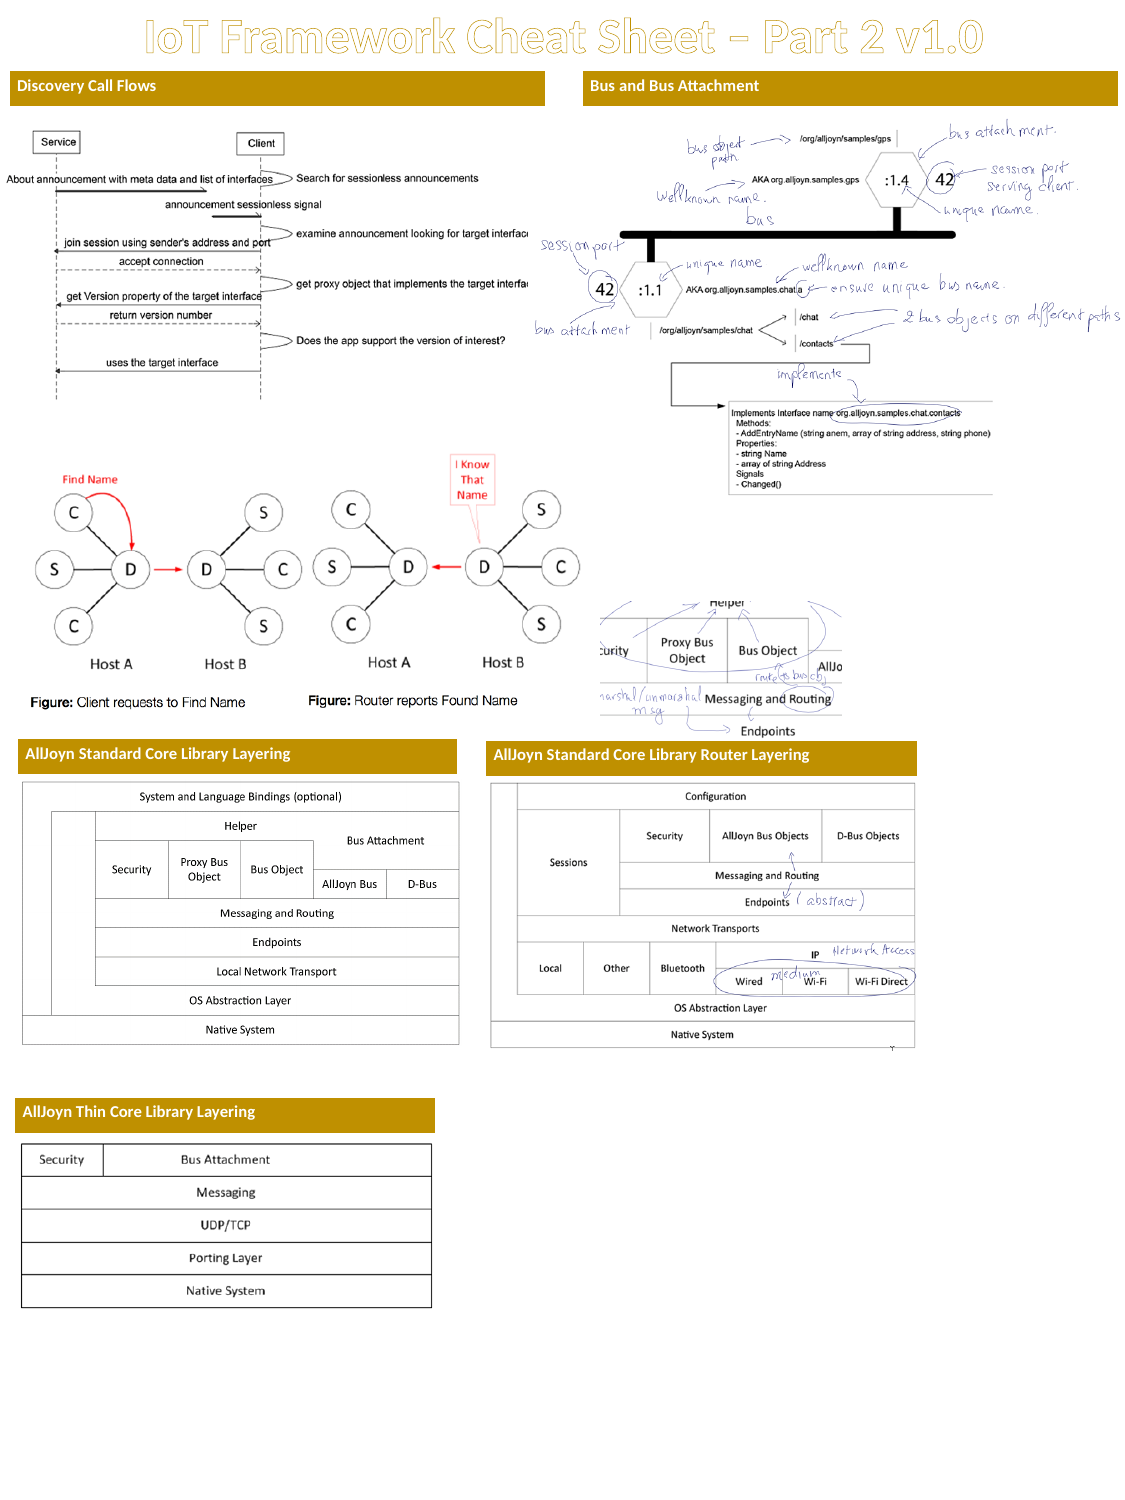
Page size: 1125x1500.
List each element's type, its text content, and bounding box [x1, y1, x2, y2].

picture [485, 781, 918, 1051]
picture [599, 601, 842, 768]
table_header Discovery Call Flows [10, 71, 545, 106]
picture [0, 109, 1123, 713]
table_header AllJoyn Standard Core Library Router Layering [486, 741, 917, 776]
picture [20, 779, 463, 1046]
table_header Bus and Bus Attachment [583, 71, 1118, 106]
table_header AllJoyn Thin Core Library Layering [15, 1098, 435, 1133]
picture [17, 1141, 436, 1312]
text_box IoT Framework Cheat Sheet – Part 2 v1.0 [8, 0, 1118, 71]
table_header AllJoyn Standard Core Library Layering [18, 739, 457, 774]
